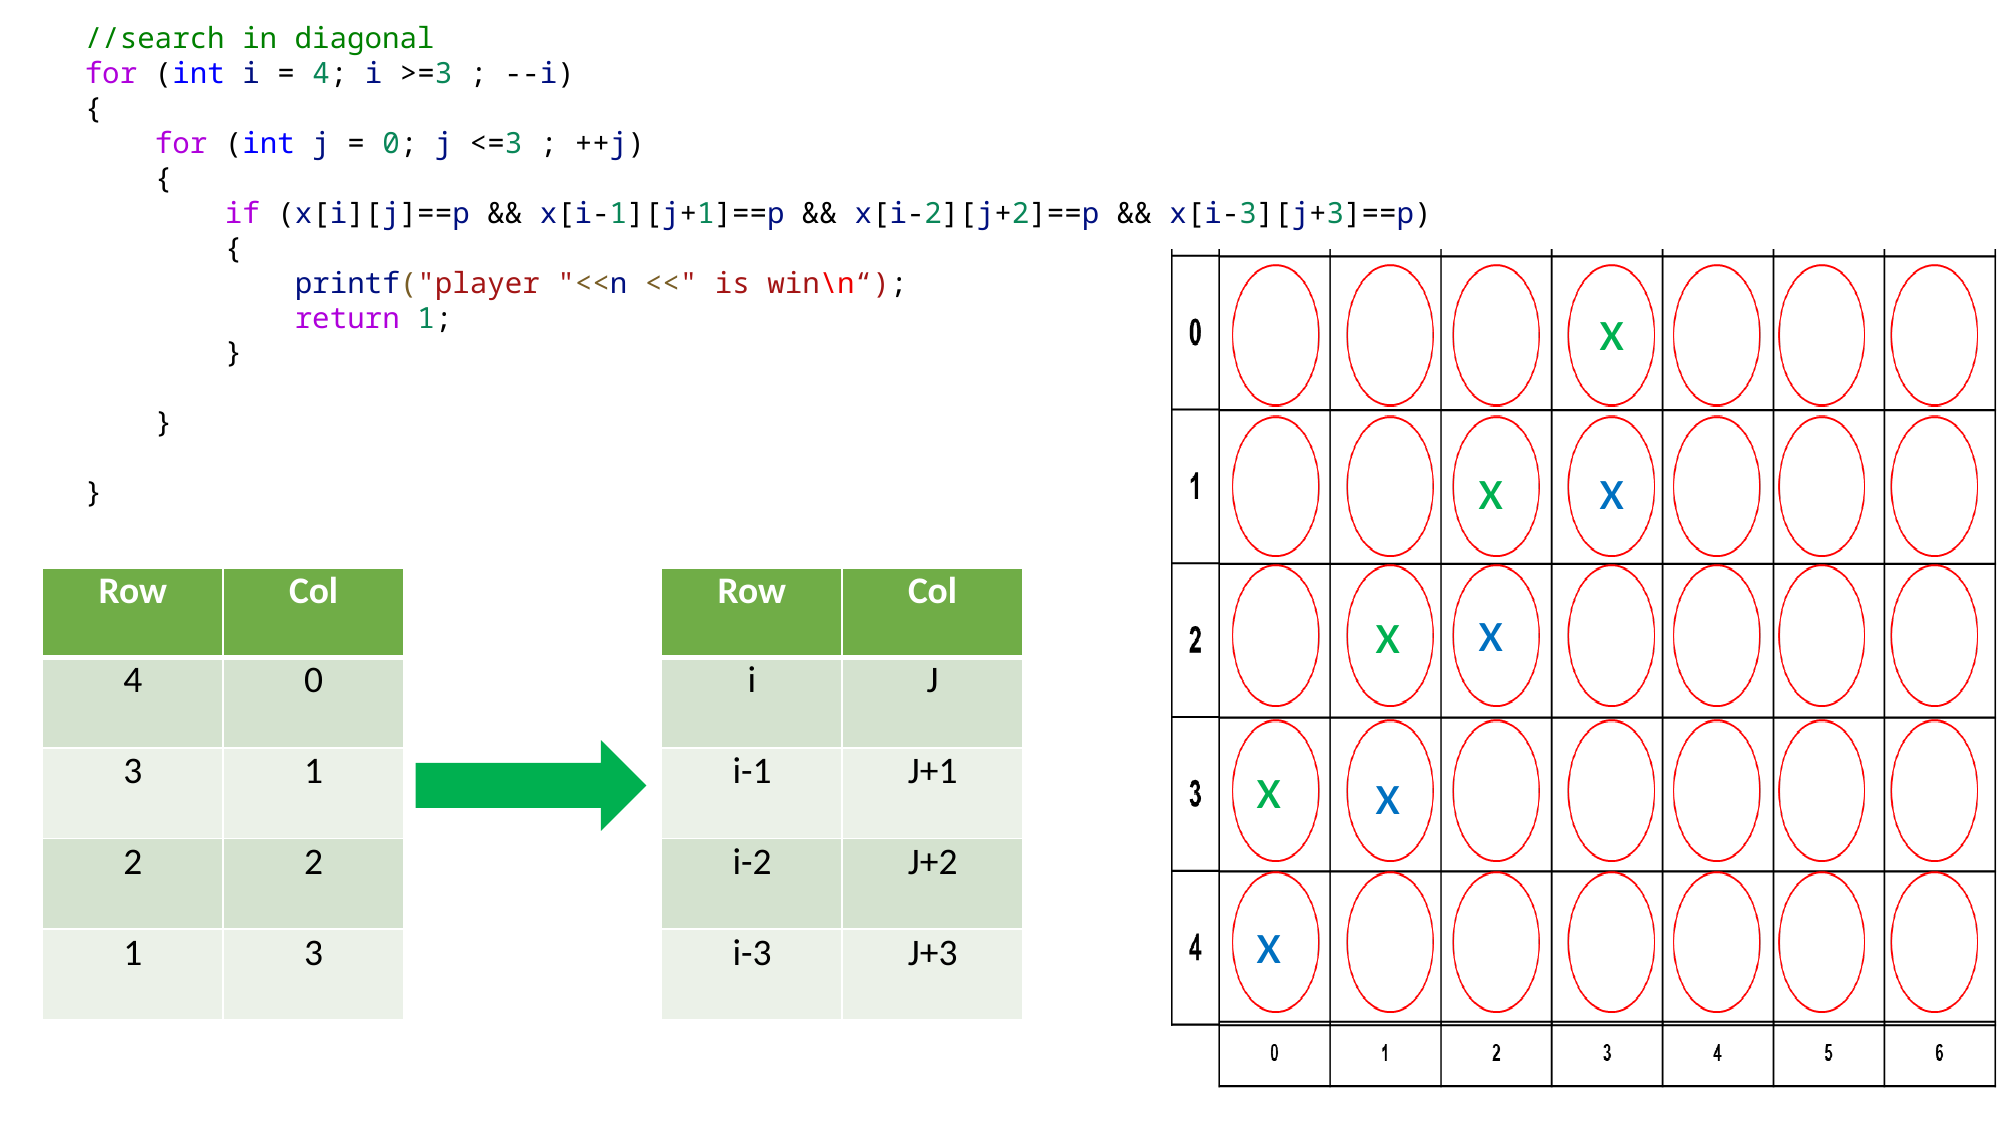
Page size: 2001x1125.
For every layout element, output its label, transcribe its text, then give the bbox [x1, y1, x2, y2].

table_cell 1 [224, 749, 403, 838]
table_cell 1 [43, 930, 222, 1019]
table_cell i-1 [662, 749, 841, 838]
table_cell 4 [43, 660, 222, 747]
table_cell J [843, 660, 1022, 747]
table_cell J+2 [843, 839, 1022, 928]
text_box [415, 740, 647, 831]
table_header Row [662, 569, 841, 655]
table_cell i [662, 660, 841, 747]
table_header Col [843, 569, 1022, 655]
table_cell i-2 [662, 839, 841, 928]
table_cell 2 [43, 839, 222, 928]
text_box //search in diagonal for (int i = 4; i >=3 ; --i) { for (int j = 0; j <=3 ; ++j) { if (x[i][j]==p && x[i-1][j+1]==p && x[i-2][j+2]==p && x[i-3][j+3]==p) { printf("player "<<n <<" is win\n“); return 1; } } } [0, 11, 2000, 551]
table_header Row [43, 569, 222, 655]
table_cell i-3 [662, 930, 841, 1019]
table_cell 3 [43, 749, 222, 838]
table_cell 3 [224, 930, 403, 1019]
table_cell 2 [224, 839, 403, 928]
table_cell J+3 [843, 930, 1022, 1019]
table_cell J+1 [843, 749, 1022, 838]
table_cell 0 [224, 660, 403, 747]
table_header Col [224, 569, 403, 655]
picture [1169, 249, 2000, 1090]
